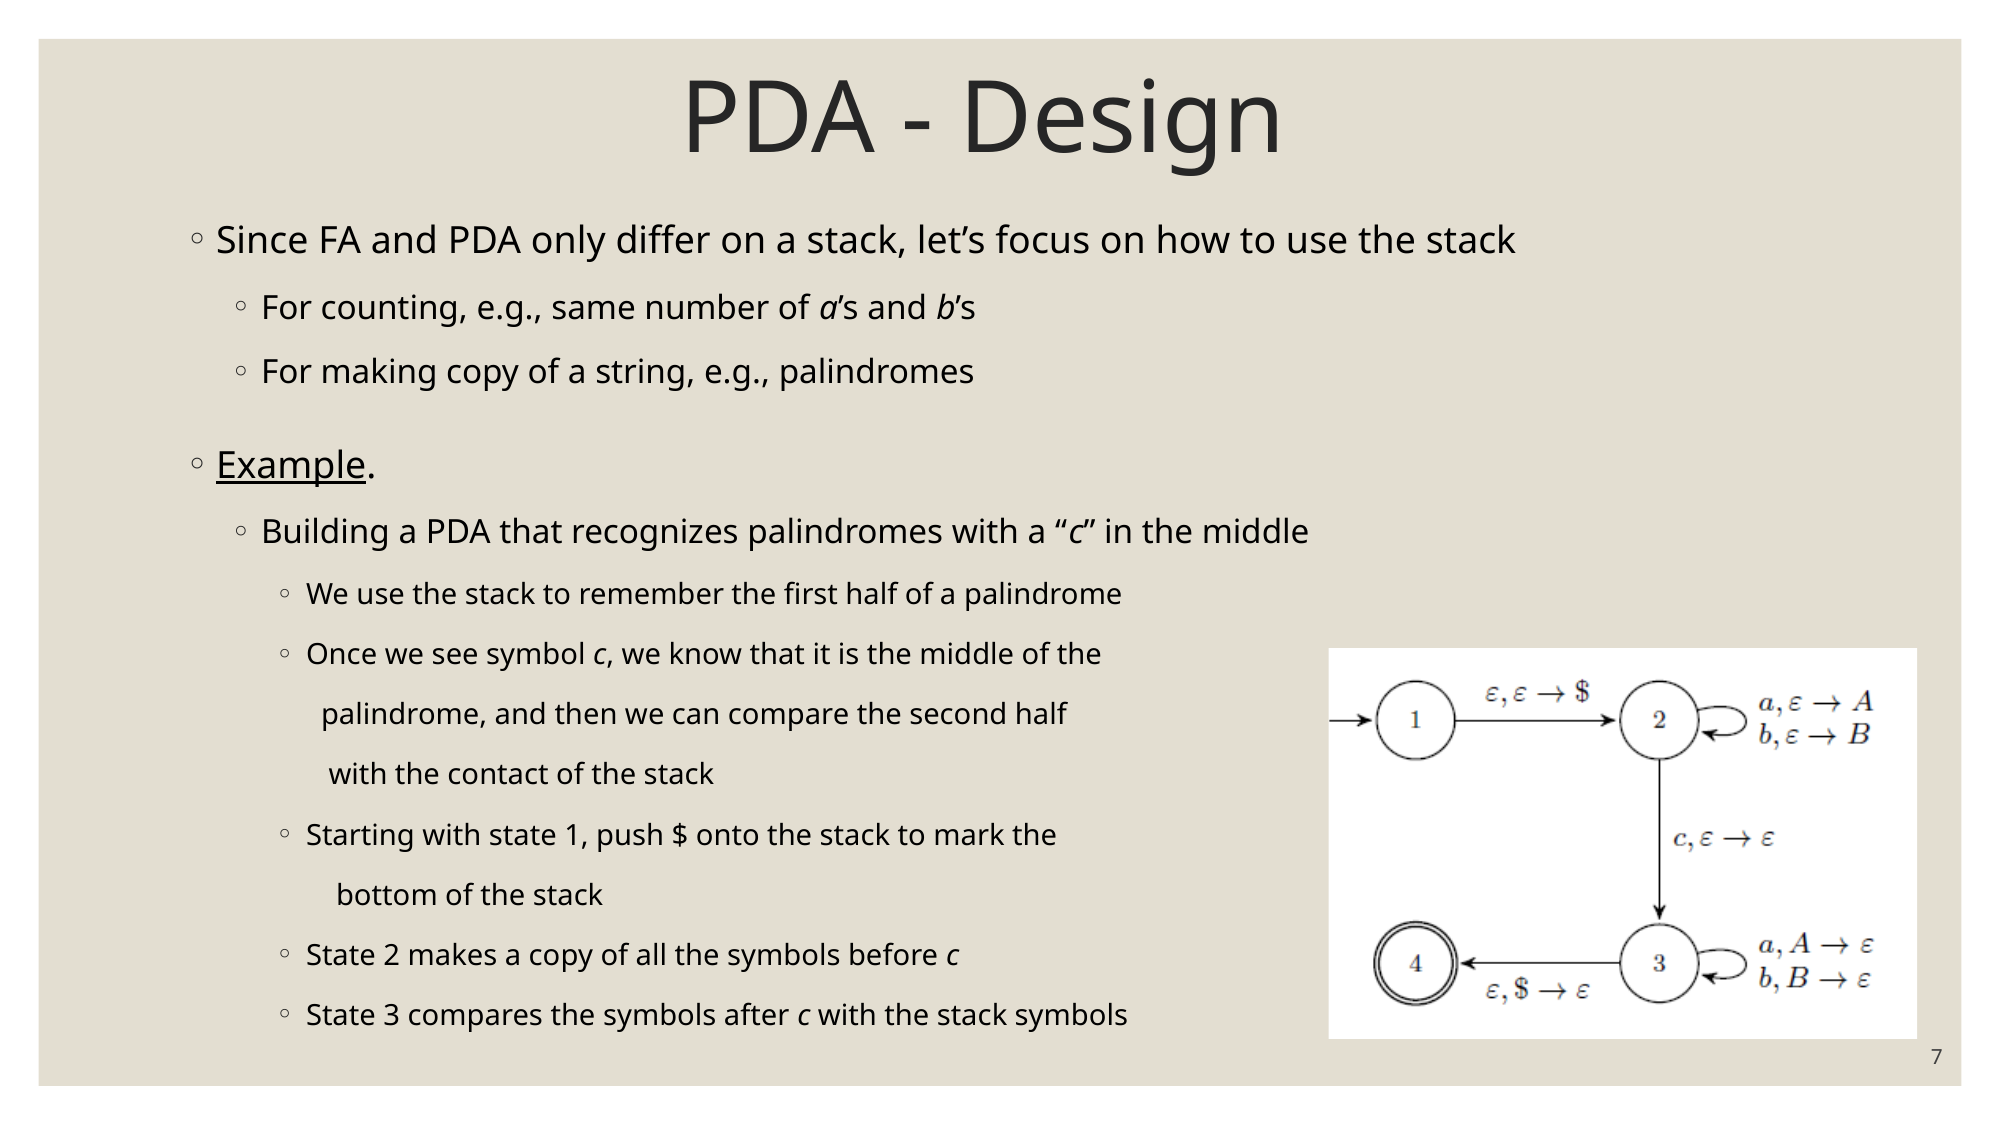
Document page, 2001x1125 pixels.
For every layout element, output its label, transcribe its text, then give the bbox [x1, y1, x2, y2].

title PDA - Design [665, 49, 1332, 191]
list Since FA and PDA only differ on a stack, let’s focus on how to use the stack For counting, e.g., same number of a’s and b’s For making copy of a string, e.g., palindromes Example. Building a PDA that recognizes palindromes with a “c” in the middle We use the stack to remember the first half of a palindrome Once we see symbol c, we know that it is the middle of the palindrome, and then we can compare the second half with the contact of the stack Starting with state 1, push $ onto the stack to mark the bottom of the stack State 2 makes a copy of all the symbols before c State 3 compares the symbols after c with the stack symbols [170, 208, 1821, 1093]
picture [1328, 647, 1918, 1039]
slide_number 7 [1717, 1034, 1958, 1080]
